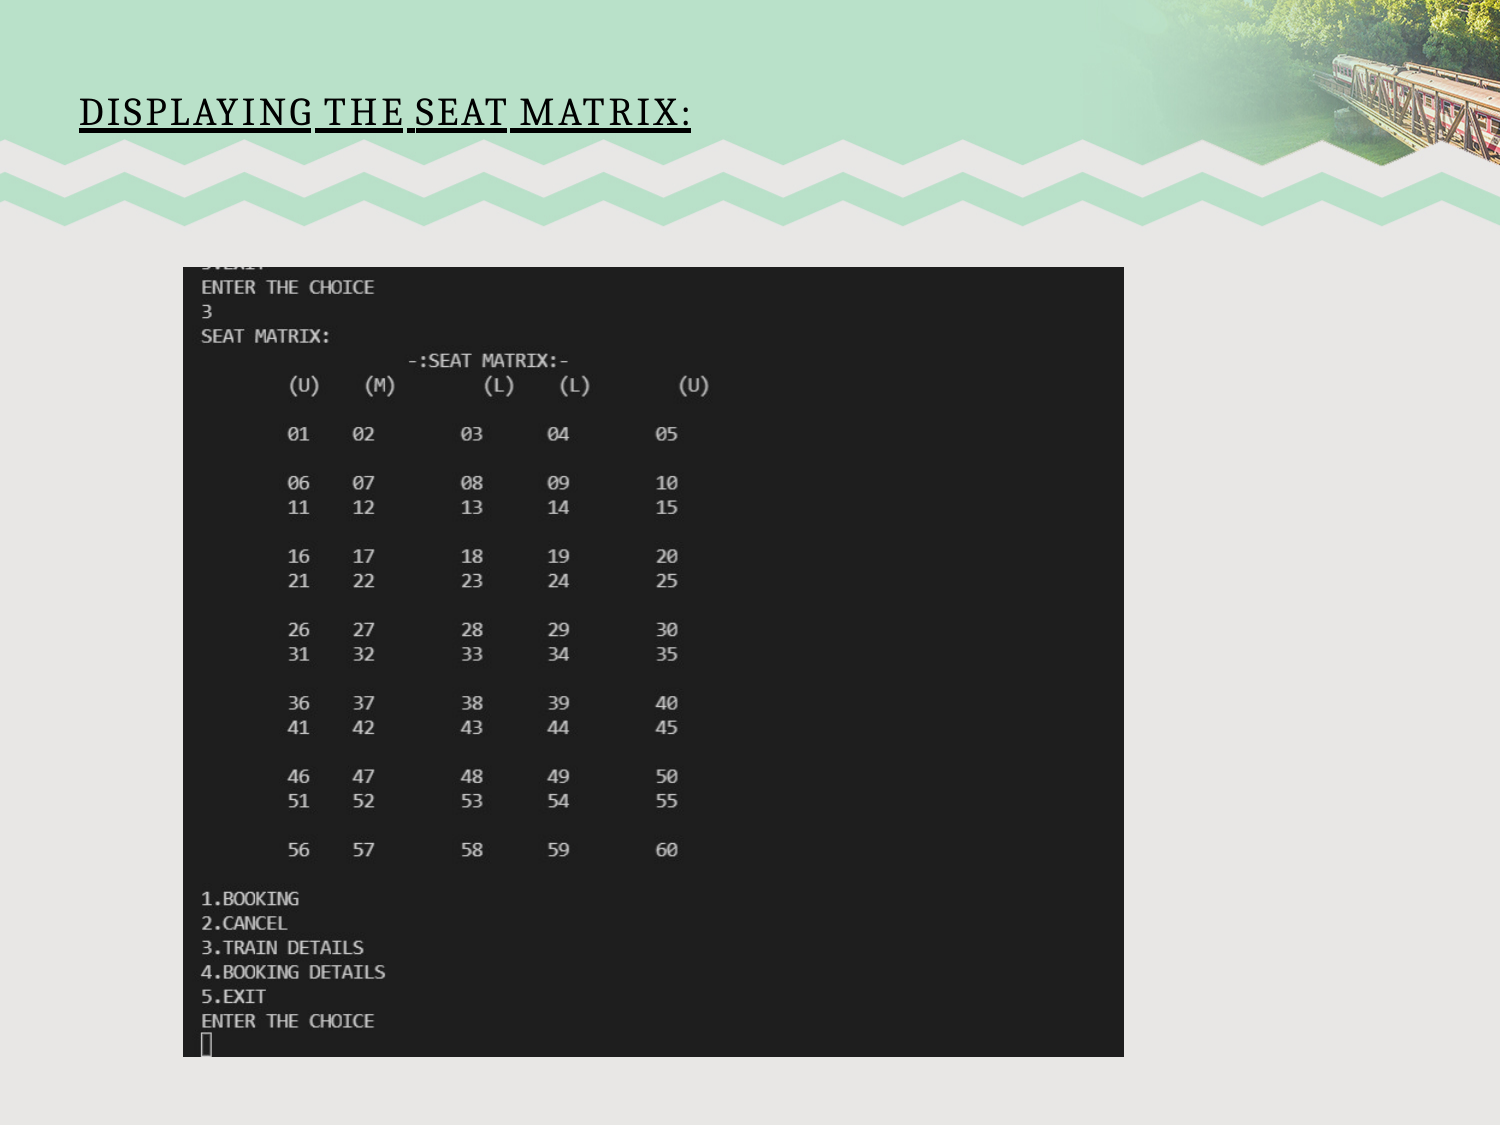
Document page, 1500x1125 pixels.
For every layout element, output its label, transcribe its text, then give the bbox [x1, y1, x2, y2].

picture [0, 0, 1500, 1125]
list [67, 210, 1425, 1012]
text_box DISPLAYING THE SEAT MATRIX: [76, 84, 729, 134]
